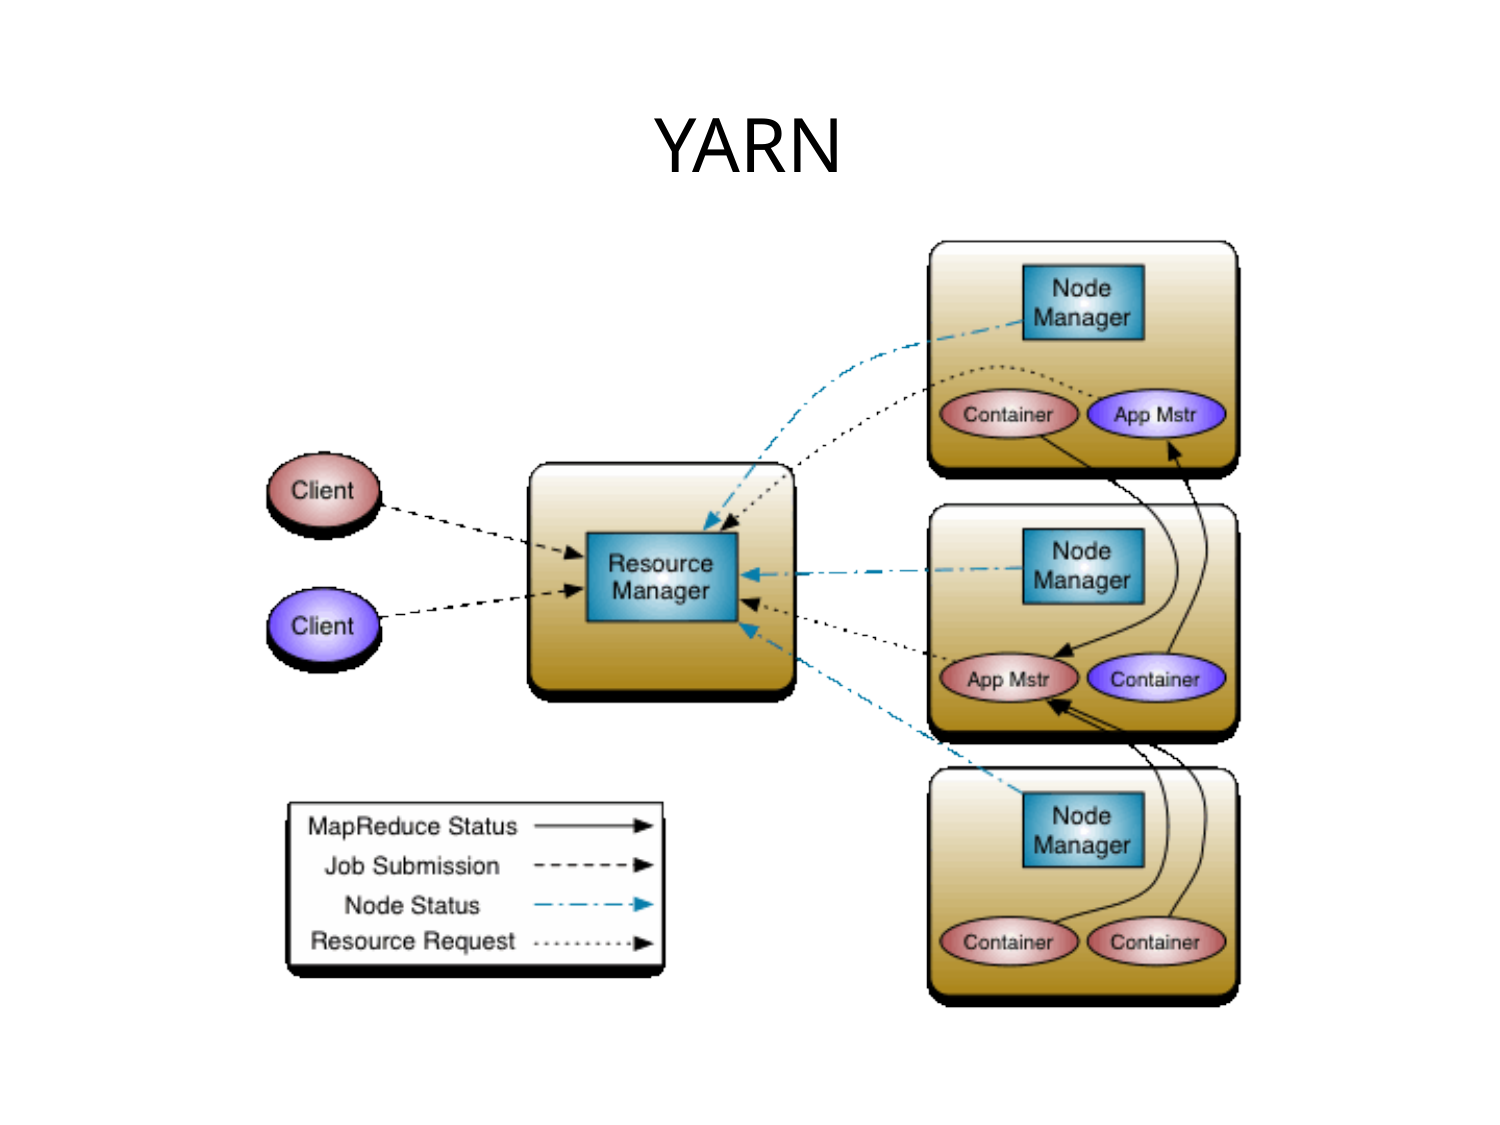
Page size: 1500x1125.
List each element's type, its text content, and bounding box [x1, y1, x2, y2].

picture [103, 224, 1401, 1028]
text_box YARN [0, 90, 1500, 203]
